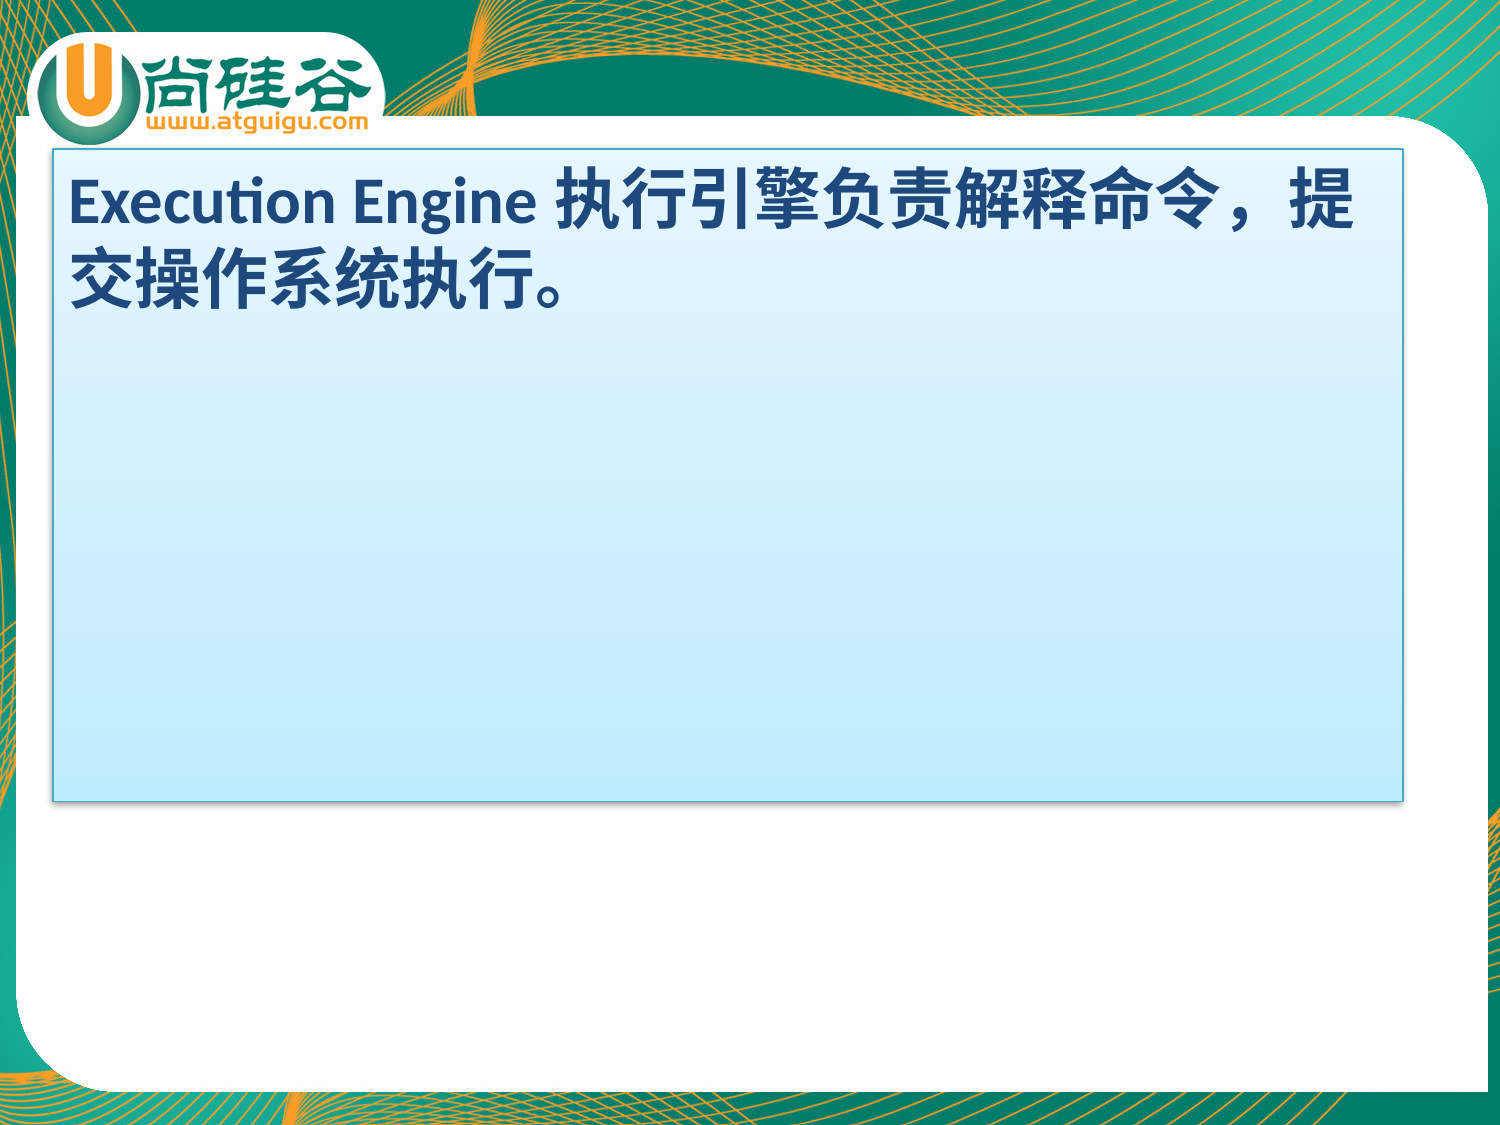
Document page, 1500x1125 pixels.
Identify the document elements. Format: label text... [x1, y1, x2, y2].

list Execution Engine执行引擎负责解释命令，提交操作系统执行。 [52, 148, 1404, 802]
picture [0, 0, 1500, 1125]
